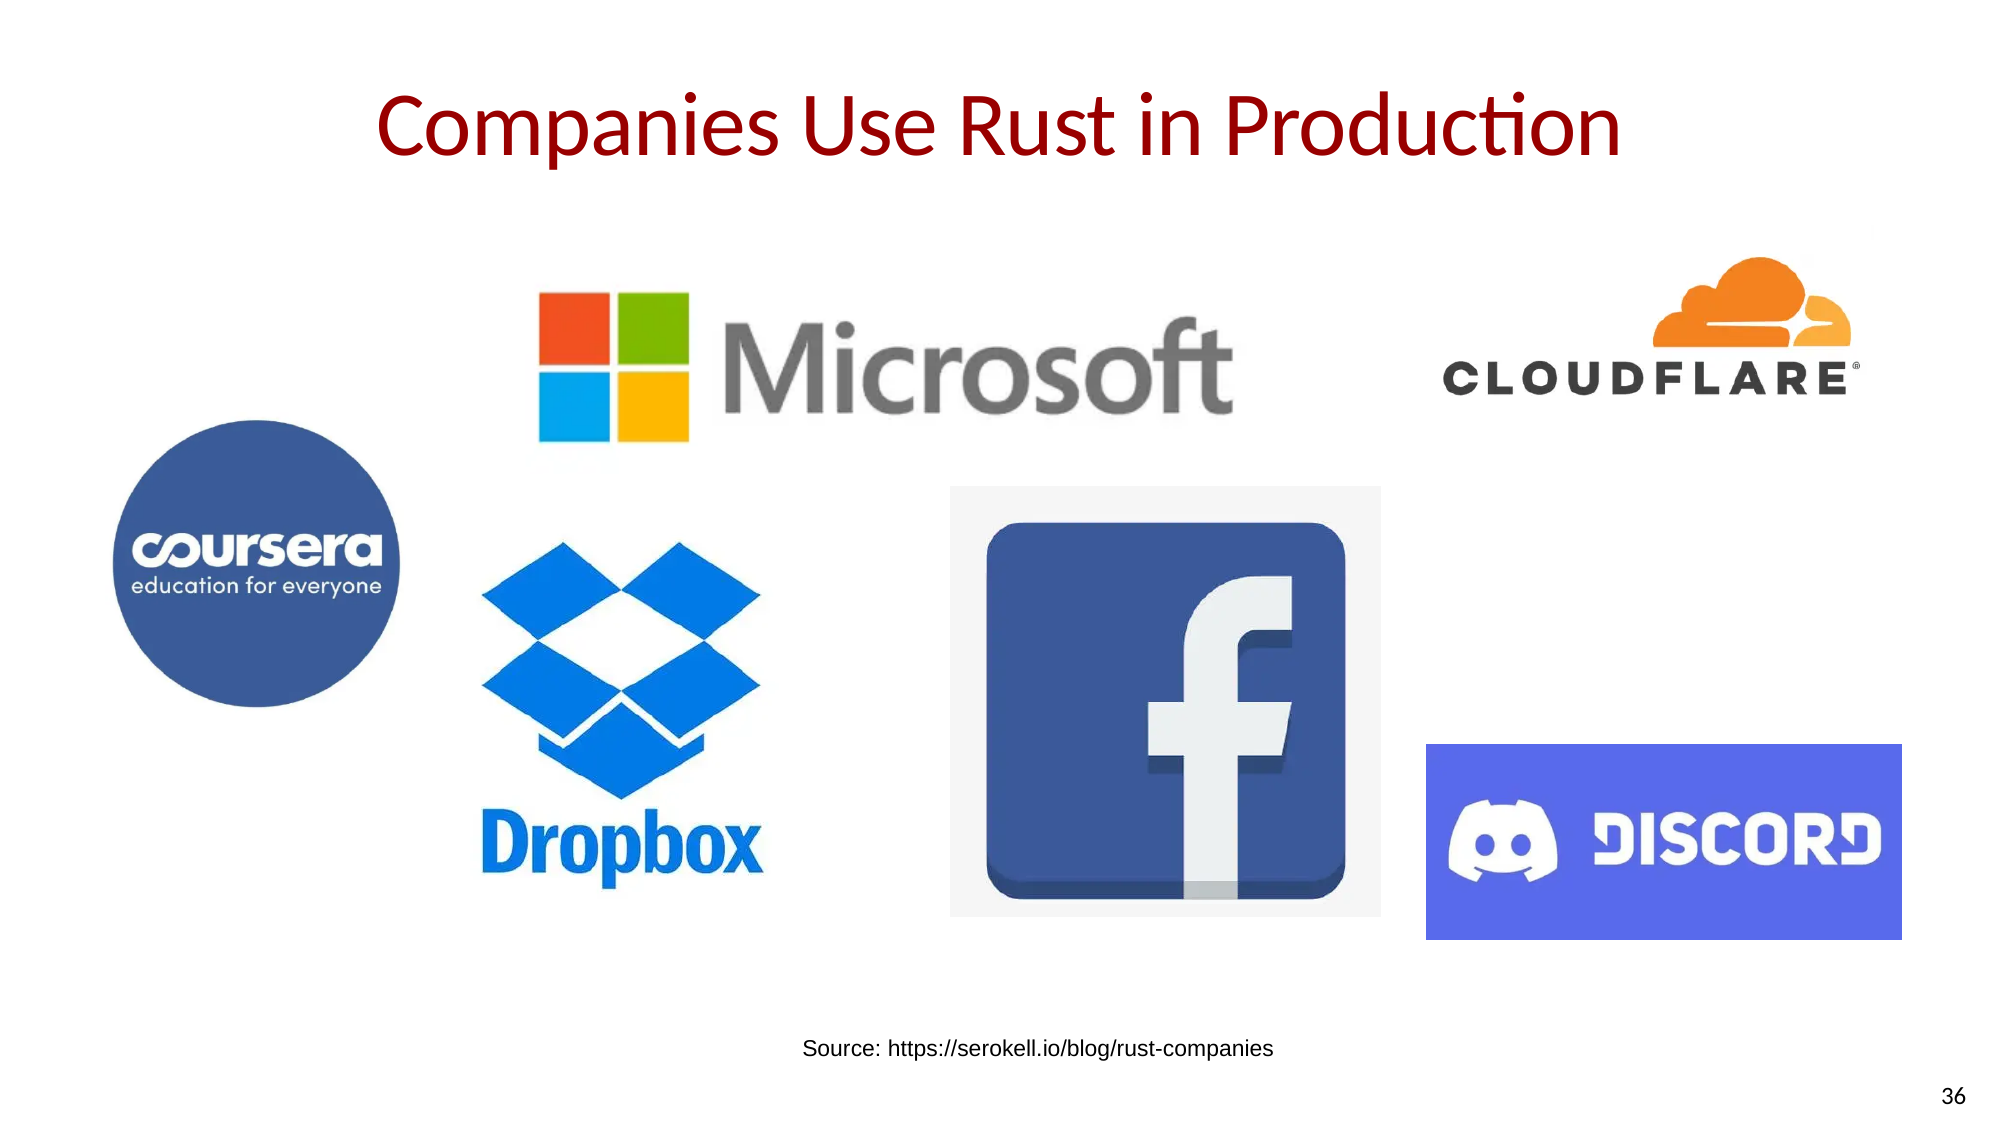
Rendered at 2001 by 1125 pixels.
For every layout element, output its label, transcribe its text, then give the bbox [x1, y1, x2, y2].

picture [105, 412, 406, 713]
picture [525, 253, 1258, 474]
title Companies Use Rust in Production [99, 24, 1900, 213]
picture [1430, 225, 1874, 433]
text_box Source: https://serokell.io/blog/rust-companies [787, 1026, 1619, 1069]
slide_number 36 [1500, 1065, 1967, 1125]
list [380, 473, 864, 957]
picture [949, 486, 1381, 917]
picture [1426, 743, 1902, 940]
